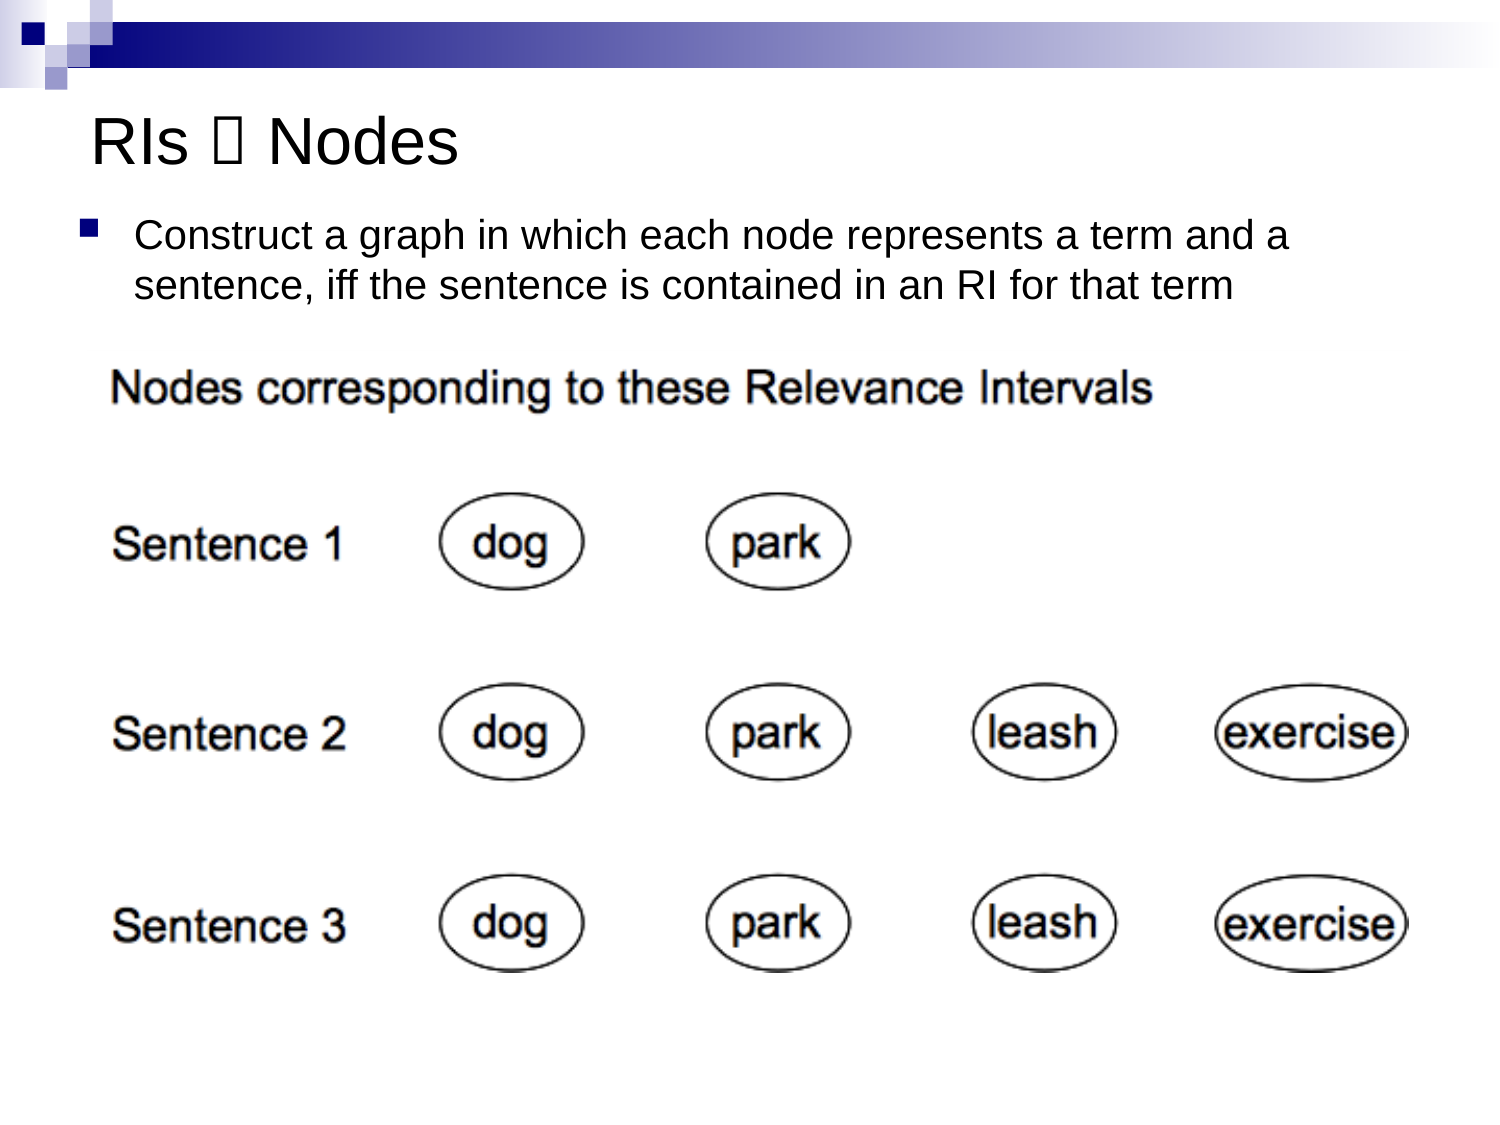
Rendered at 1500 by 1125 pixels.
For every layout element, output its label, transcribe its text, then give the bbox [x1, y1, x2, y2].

title RIs  Nodes [75, 75, 1425, 200]
list Construct a graph in which each node represents a term and a sentence, iff the sentence is contained in an RI for that term [62, 200, 1413, 1000]
picture [87, 349, 1409, 974]
